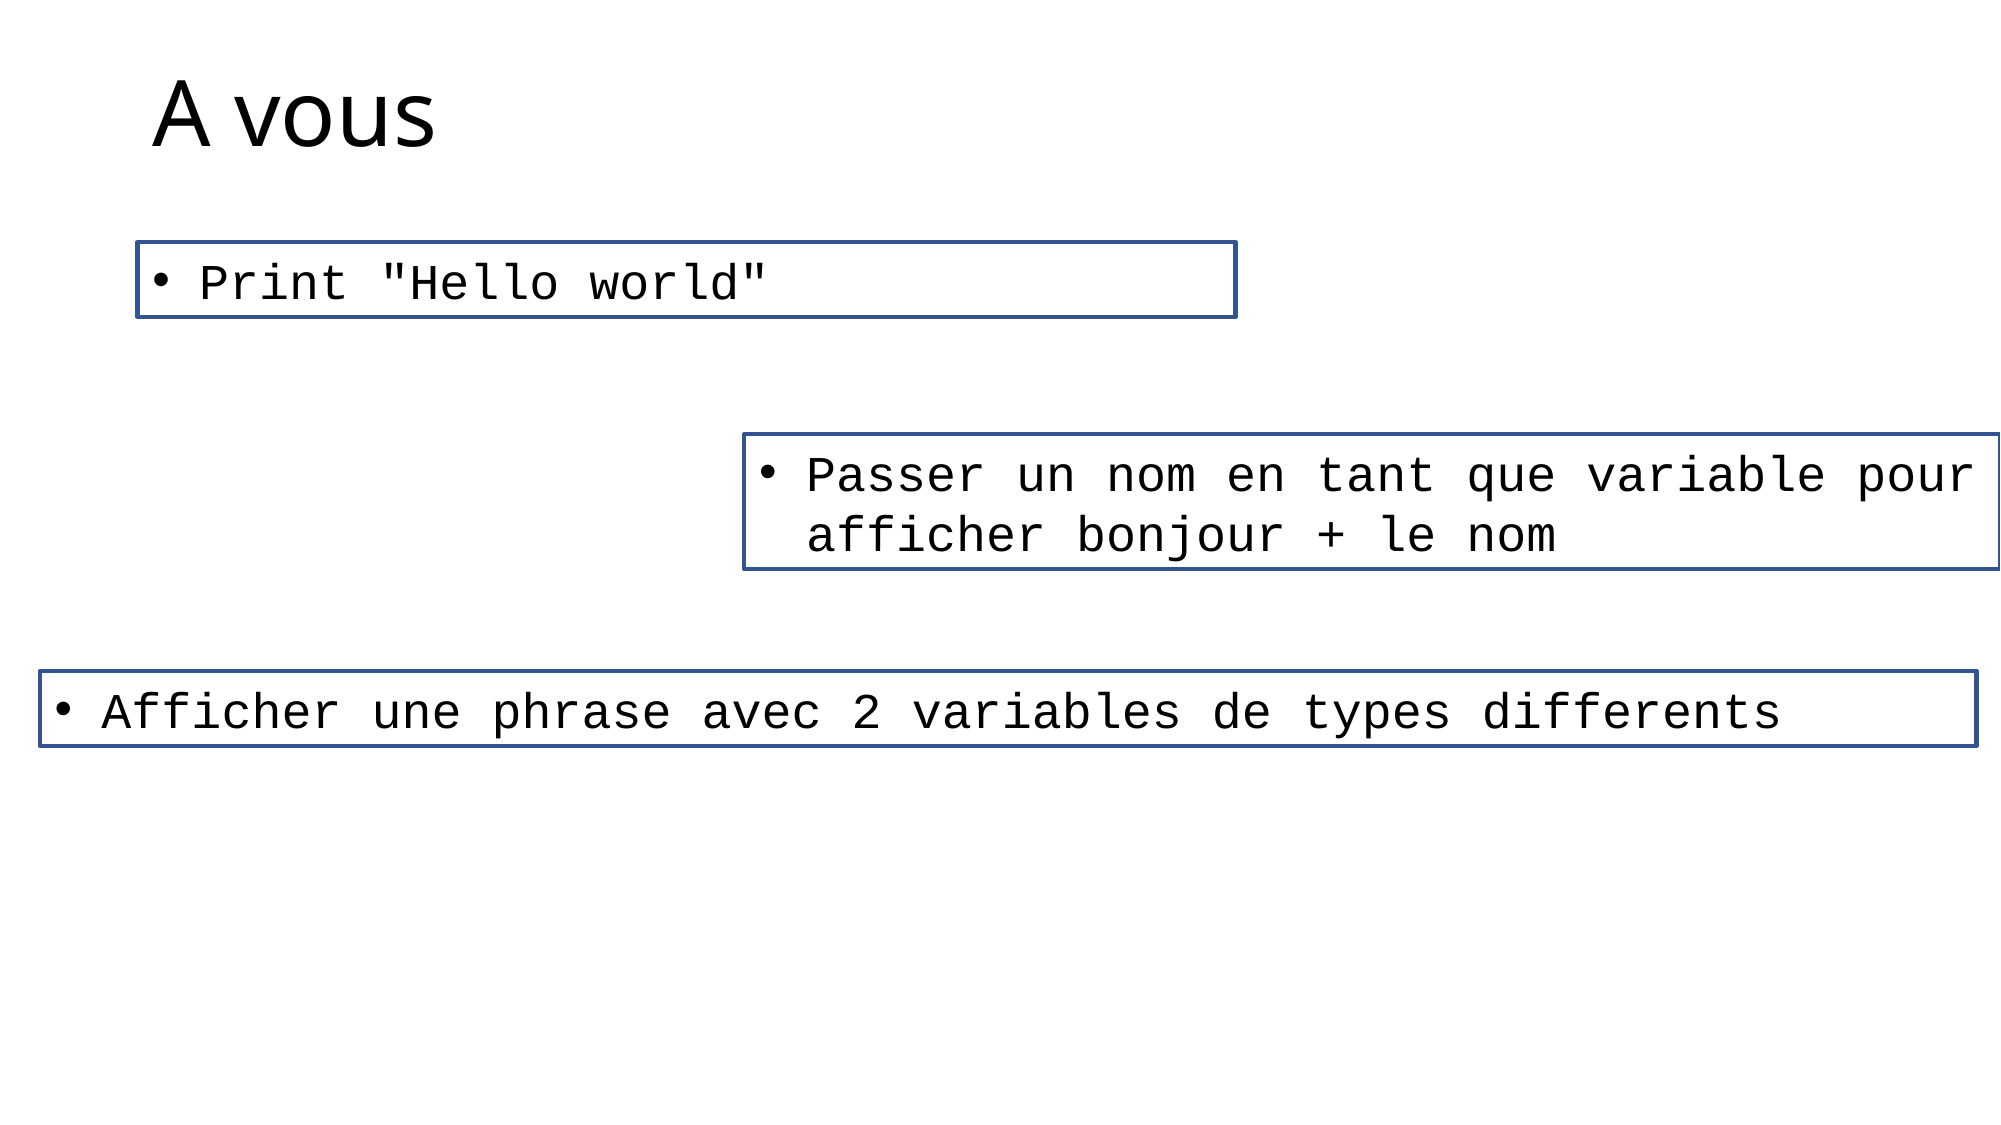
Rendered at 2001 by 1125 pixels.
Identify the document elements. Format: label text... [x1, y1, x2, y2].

text_box A vous [137, 59, 1863, 278]
text_box Passer un nom en tant que variable pour afficher bonjour + le nom [744, 434, 2000, 569]
text_box Afficher une phrase avec 2 variables de types differents [39, 670, 1977, 746]
text_box Print "Hello world" [137, 278, 1236, 317]
